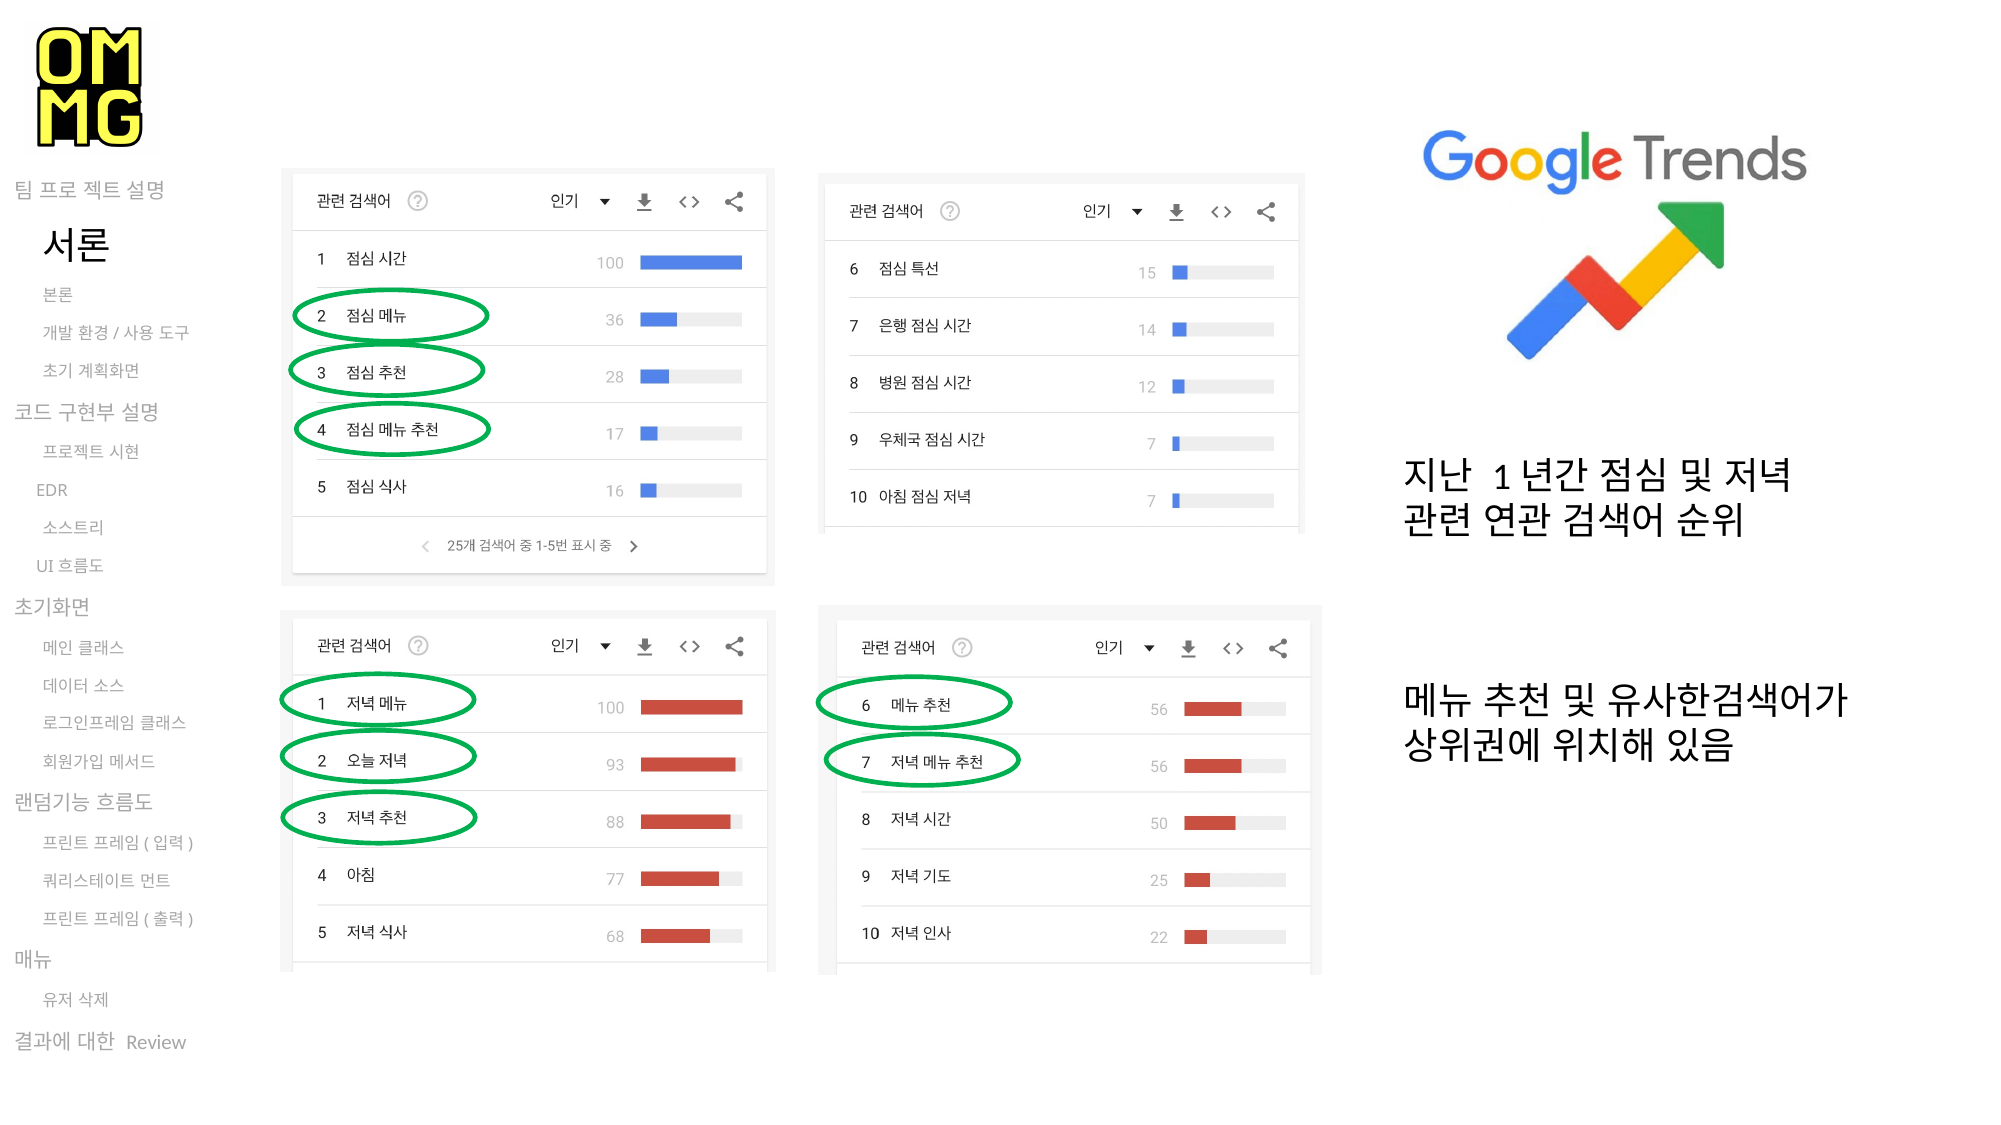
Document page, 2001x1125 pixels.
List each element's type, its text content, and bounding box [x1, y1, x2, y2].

picture [817, 173, 1305, 534]
picture [23, 19, 159, 155]
picture [281, 168, 775, 586]
picture [1321, 73, 1909, 404]
text_box 지난 1년간 점심 및 저녁 관련 연관 검색어 순위 메뉴 추천 및 유사한검색어가 상위권에 위치해 있음 [1388, 444, 1937, 774]
picture [280, 610, 776, 972]
picture [817, 605, 1322, 975]
text_box 팀 프로 젝트 설명 서론 본론 개발 환경/사용 도구 초기 계획화면 코드 구현부 설명 프로젝트 시현 EDR 소스트리 UI흐름도 초기화면 메인 클래스 데이터 소스 로그인프레임 클래스 회원가입 메서드 랜덤기능 흐름도 프린트 프레임(입력) 쿼리스테이트 먼트 프린트 프레임(출력) 매뉴 유저 삭제 결과에 대한 Review [0, 168, 222, 1061]
